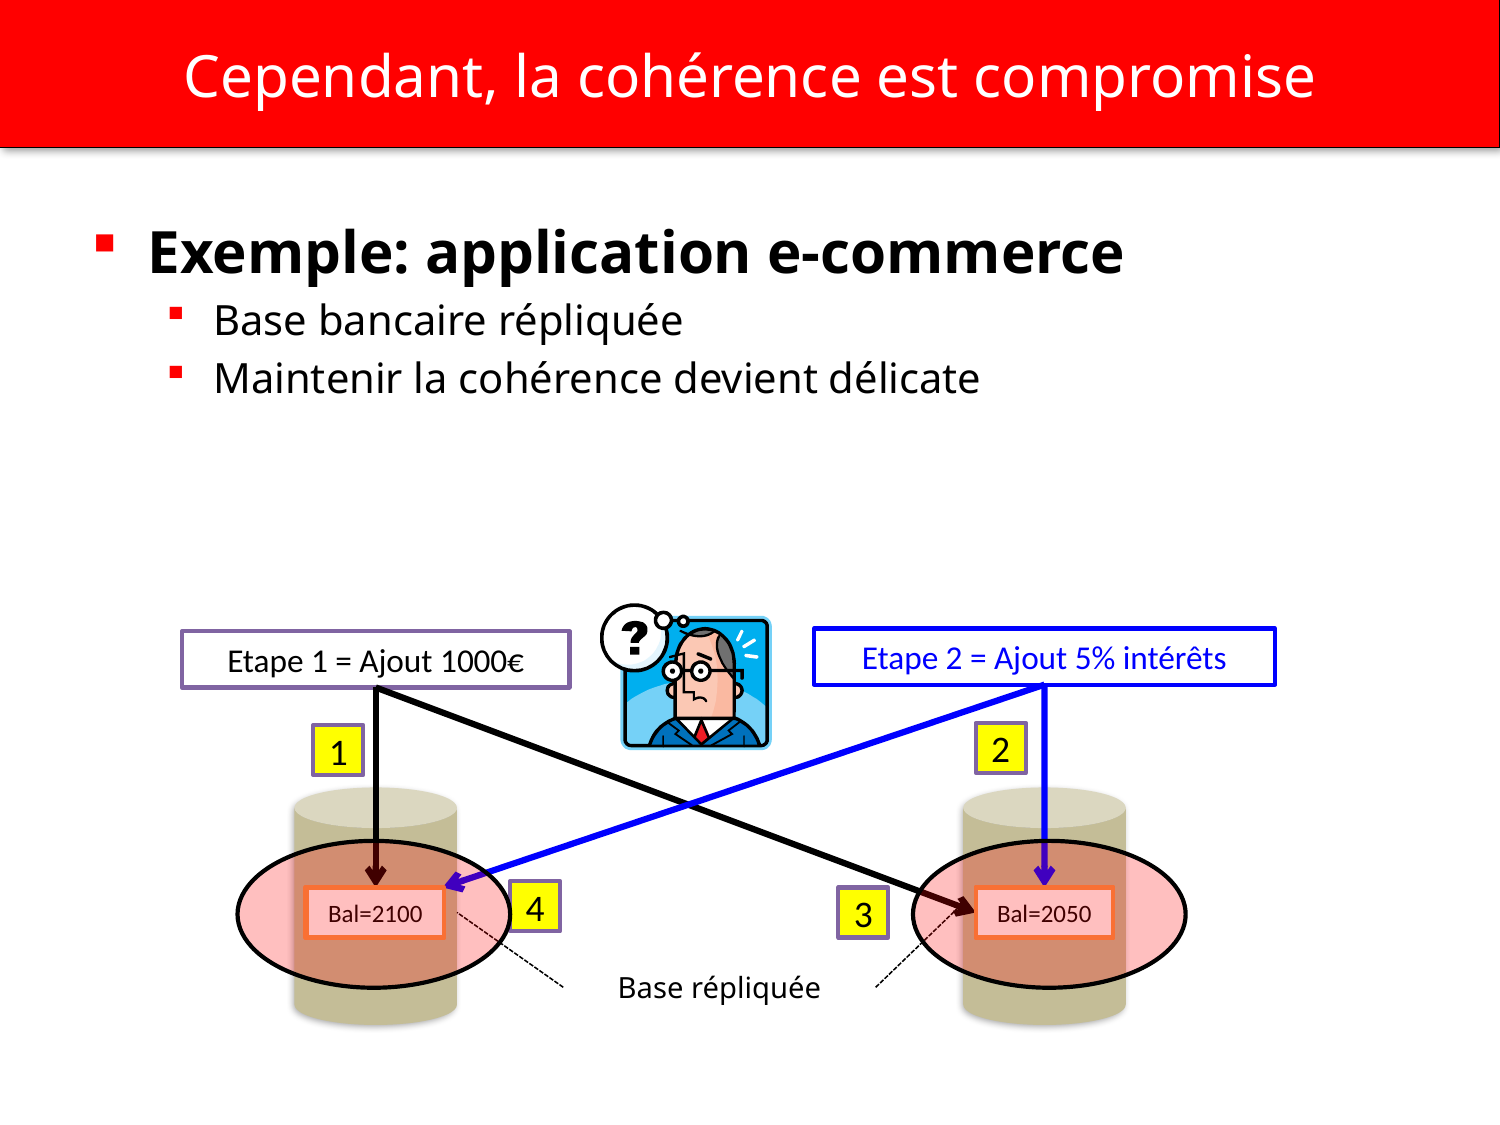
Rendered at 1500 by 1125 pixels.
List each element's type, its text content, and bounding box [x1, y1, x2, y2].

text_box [375, 687, 976, 913]
picture [599, 603, 772, 751]
text_box Exemple: application e-commerce Base bancaire répliquée Maintenir la cohérence devient délicate [76, 207, 1425, 1047]
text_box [442, 684, 1045, 888]
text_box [456, 922, 564, 988]
text_box Cependant, la cohérence est compromise [0, 0, 1500, 148]
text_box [875, 922, 964, 988]
